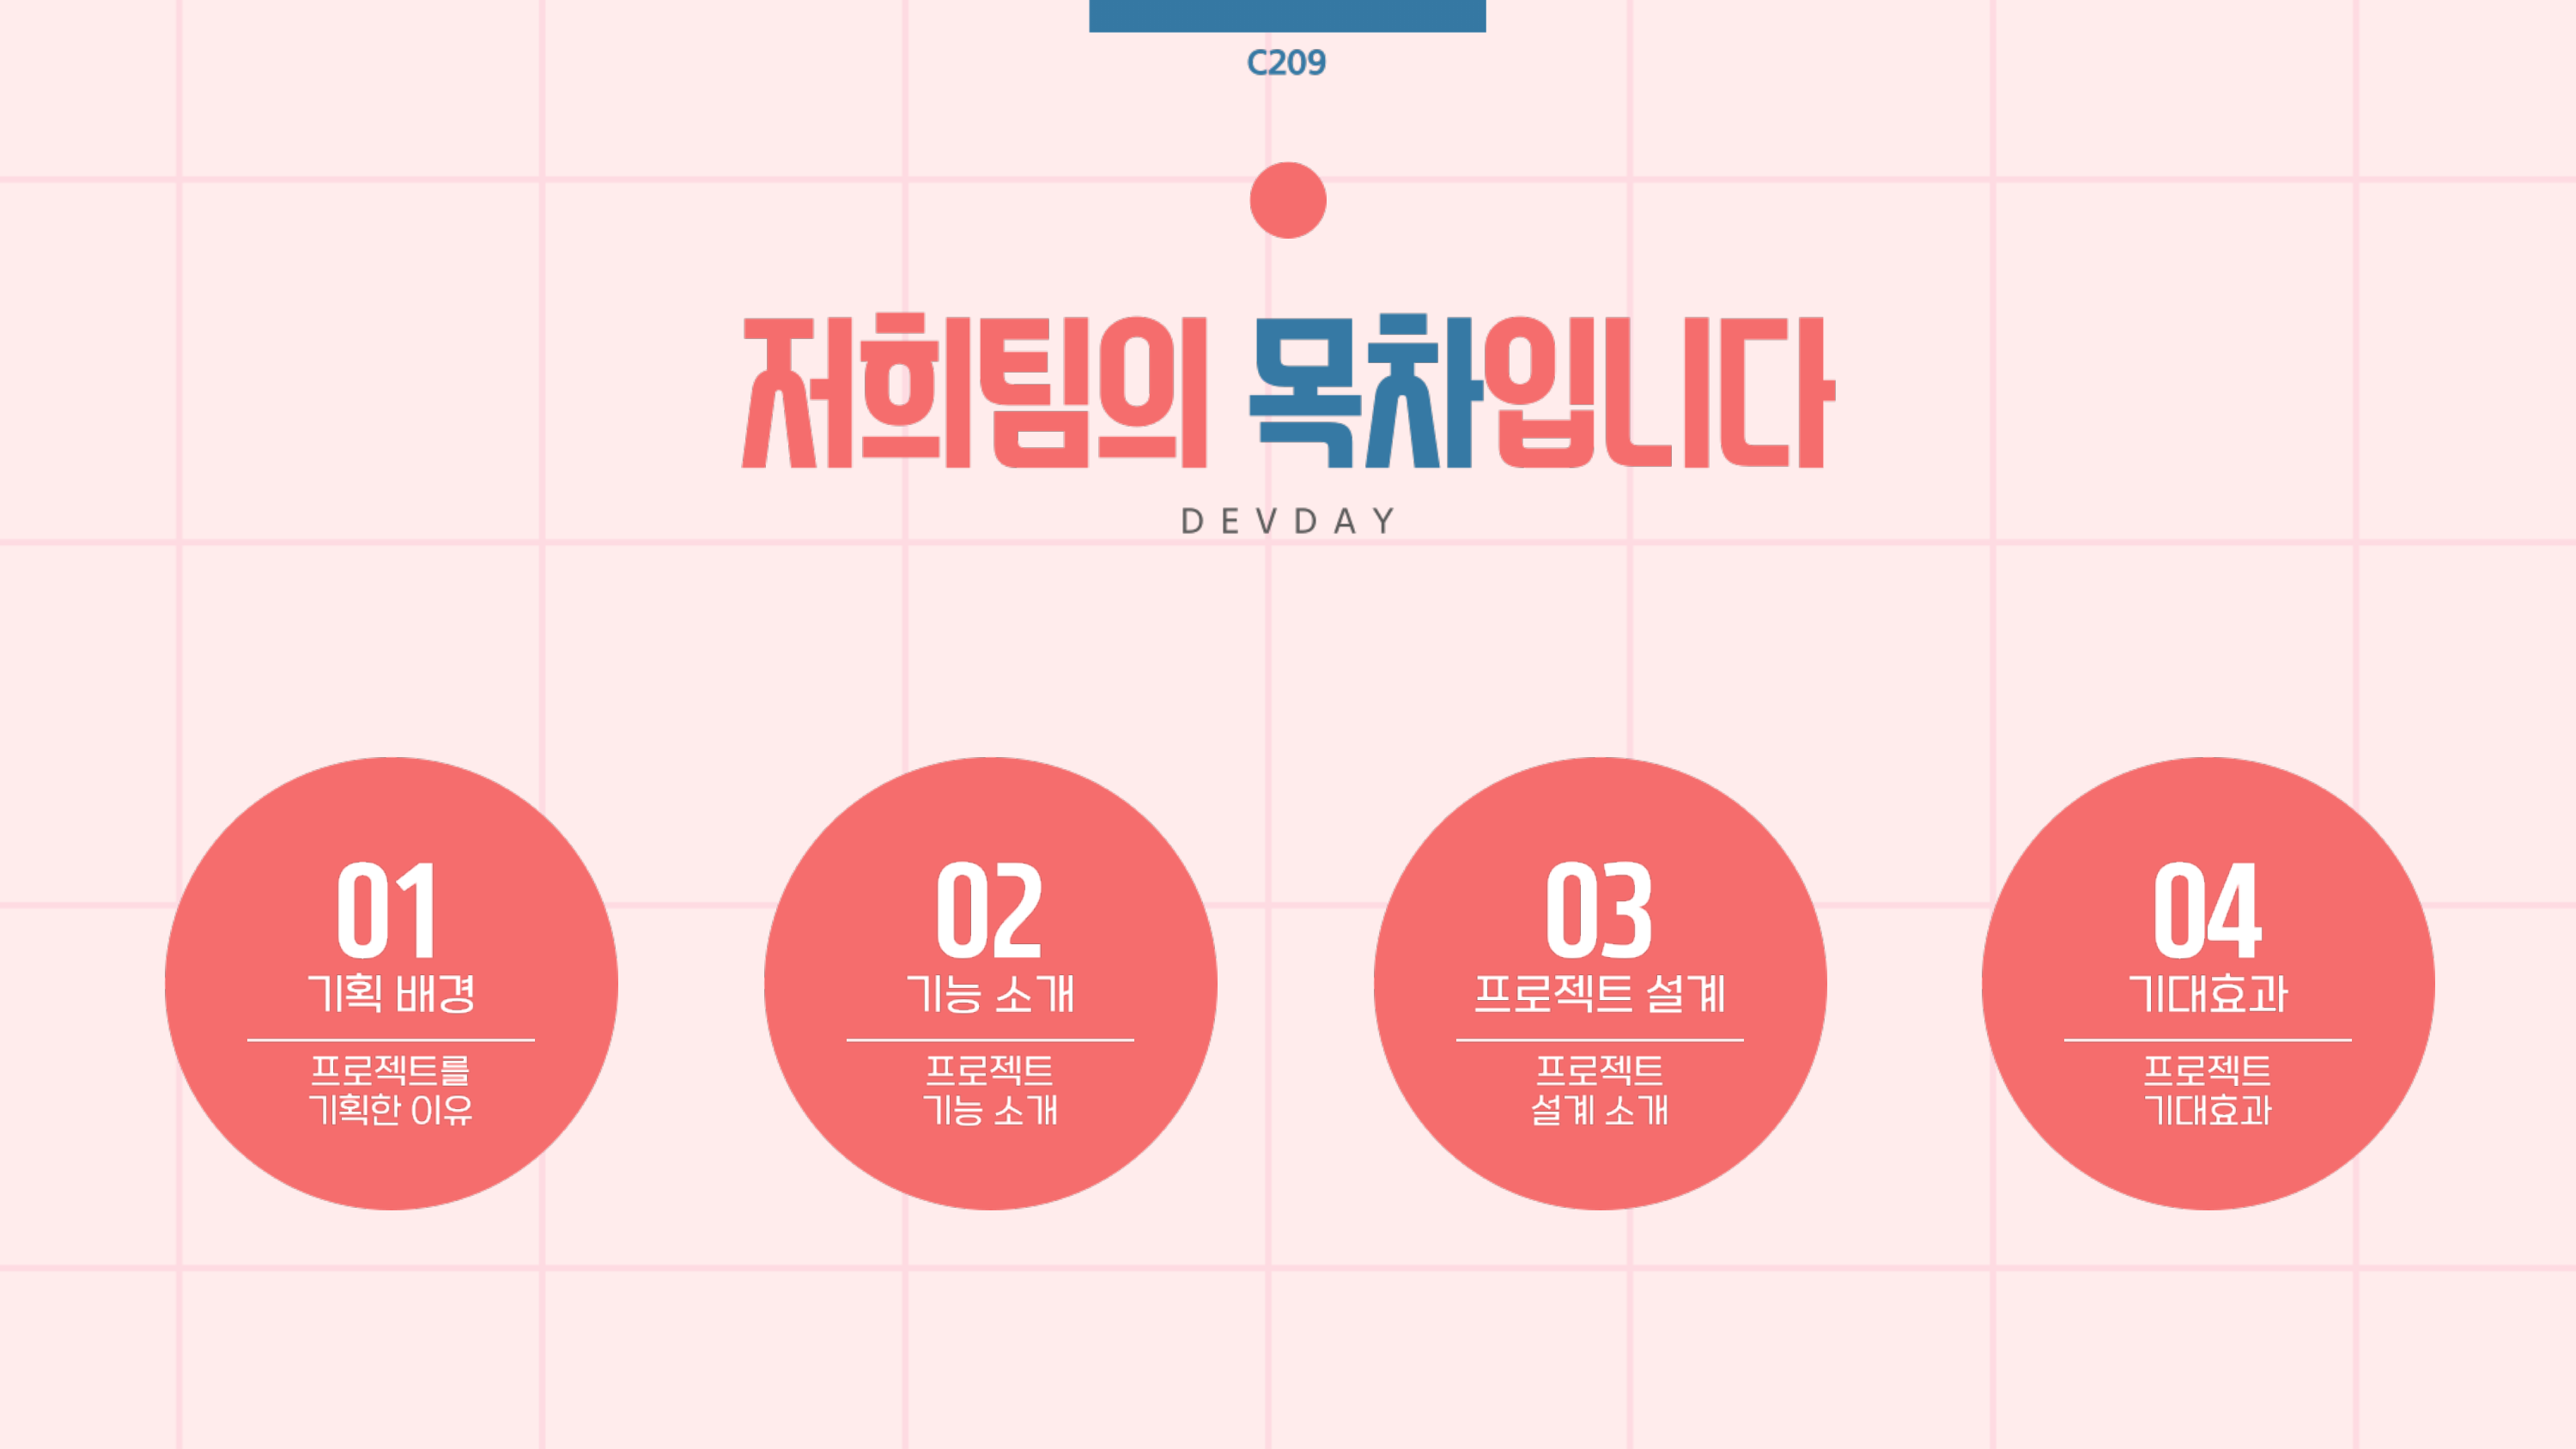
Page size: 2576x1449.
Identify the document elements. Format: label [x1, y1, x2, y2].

picture [2008, 811, 2335, 1034]
text_box [847, 1034, 1134, 1046]
picture [1448, 811, 1746, 1035]
text_box [1456, 1041, 1744, 1046]
picture [1135, 33, 1346, 93]
picture [782, 1046, 1076, 1143]
picture [1392, 1046, 1686, 1143]
text_box [1089, 0, 1487, 33]
text_box [2064, 1034, 2352, 1046]
text_box [247, 1034, 535, 1046]
text_box [762, 756, 1218, 1211]
text_box [1373, 756, 1828, 1211]
picture [562, 242, 1939, 555]
picture [192, 811, 506, 1035]
picture [791, 811, 1114, 1035]
text_box [164, 756, 619, 1211]
text_box [0, 0, 2576, 1449]
text_box [1249, 161, 1327, 239]
picture [183, 1046, 491, 1143]
picture [2000, 1046, 2294, 1142]
text_box [1981, 756, 2435, 1211]
